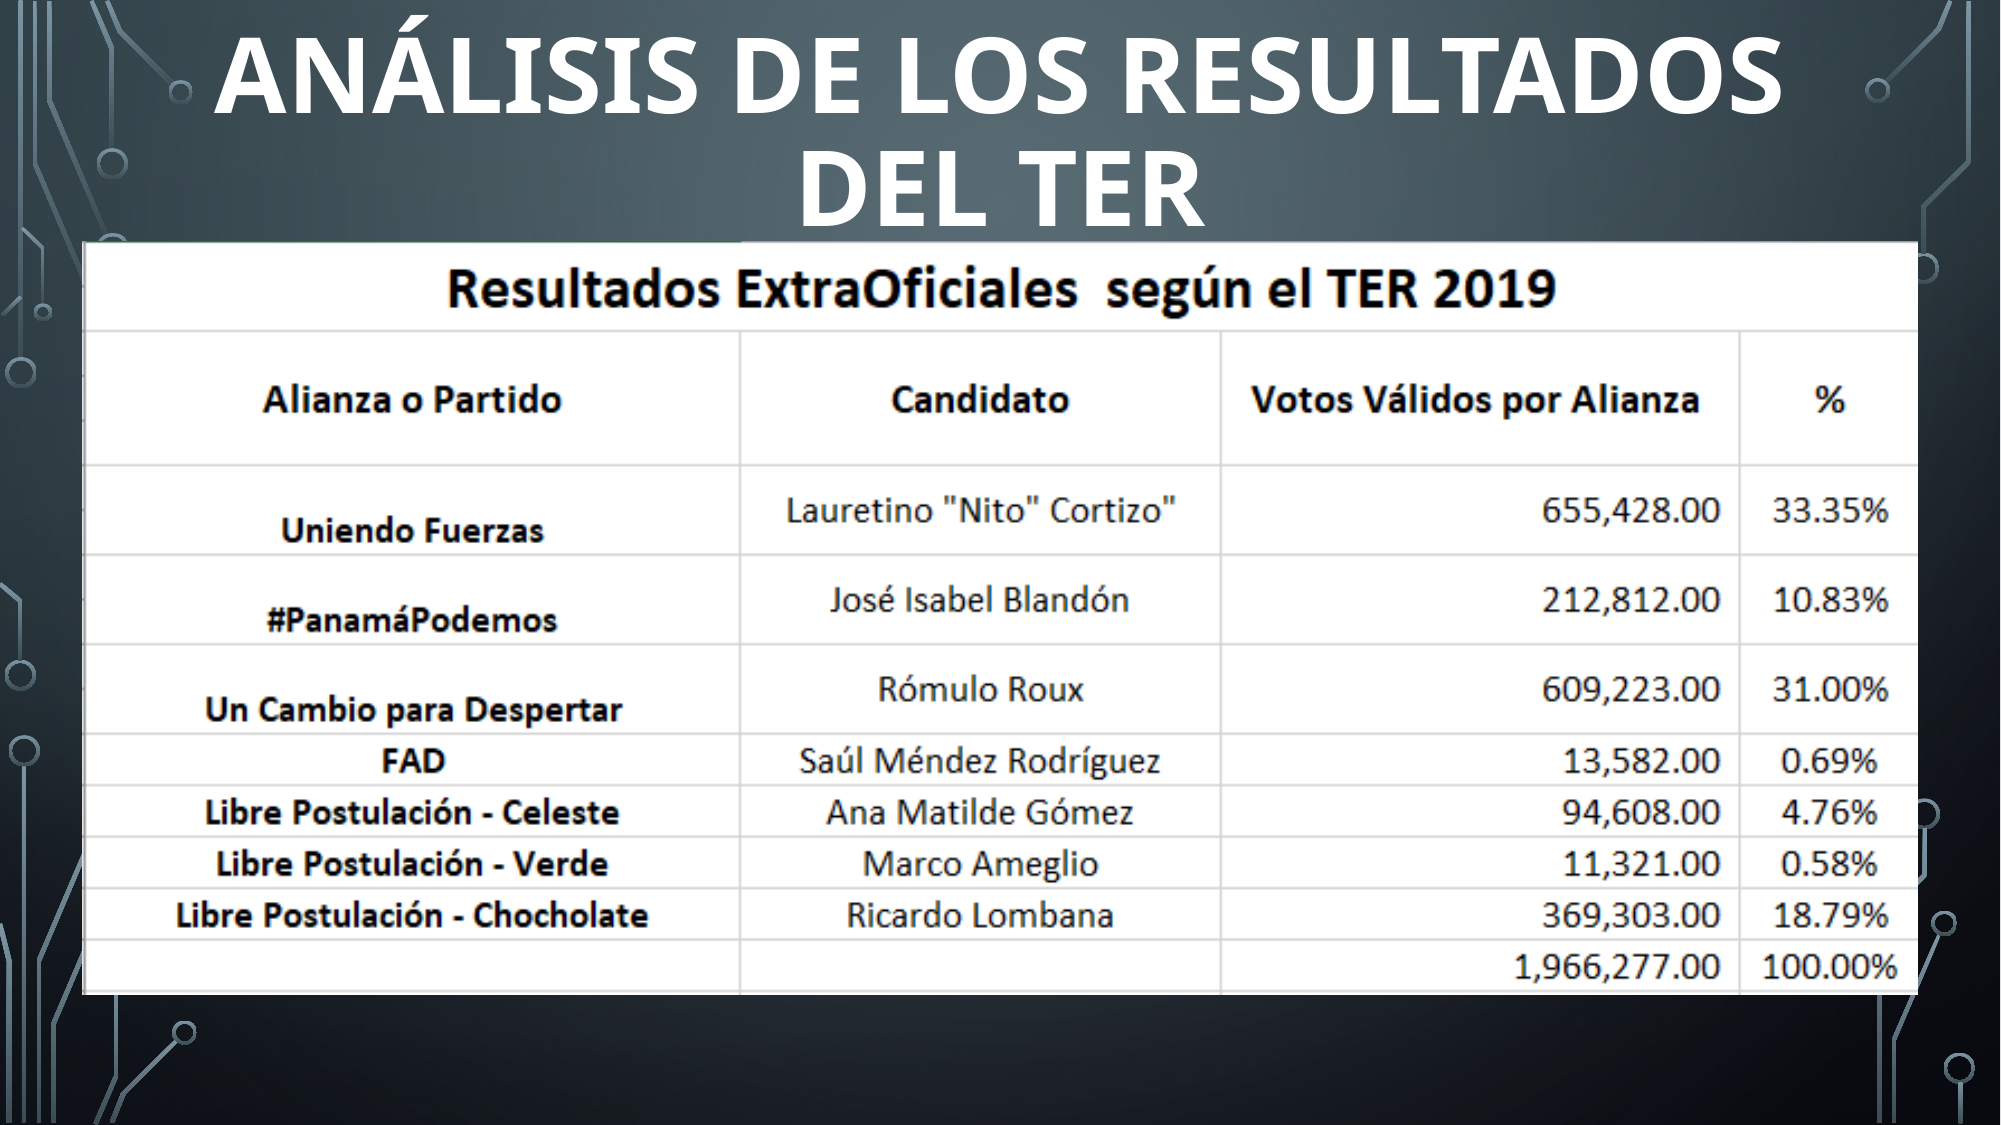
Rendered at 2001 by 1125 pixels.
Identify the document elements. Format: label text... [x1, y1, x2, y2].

title Análisis de los resultados del ter [187, 14, 1813, 241]
picture [81, 241, 1919, 996]
